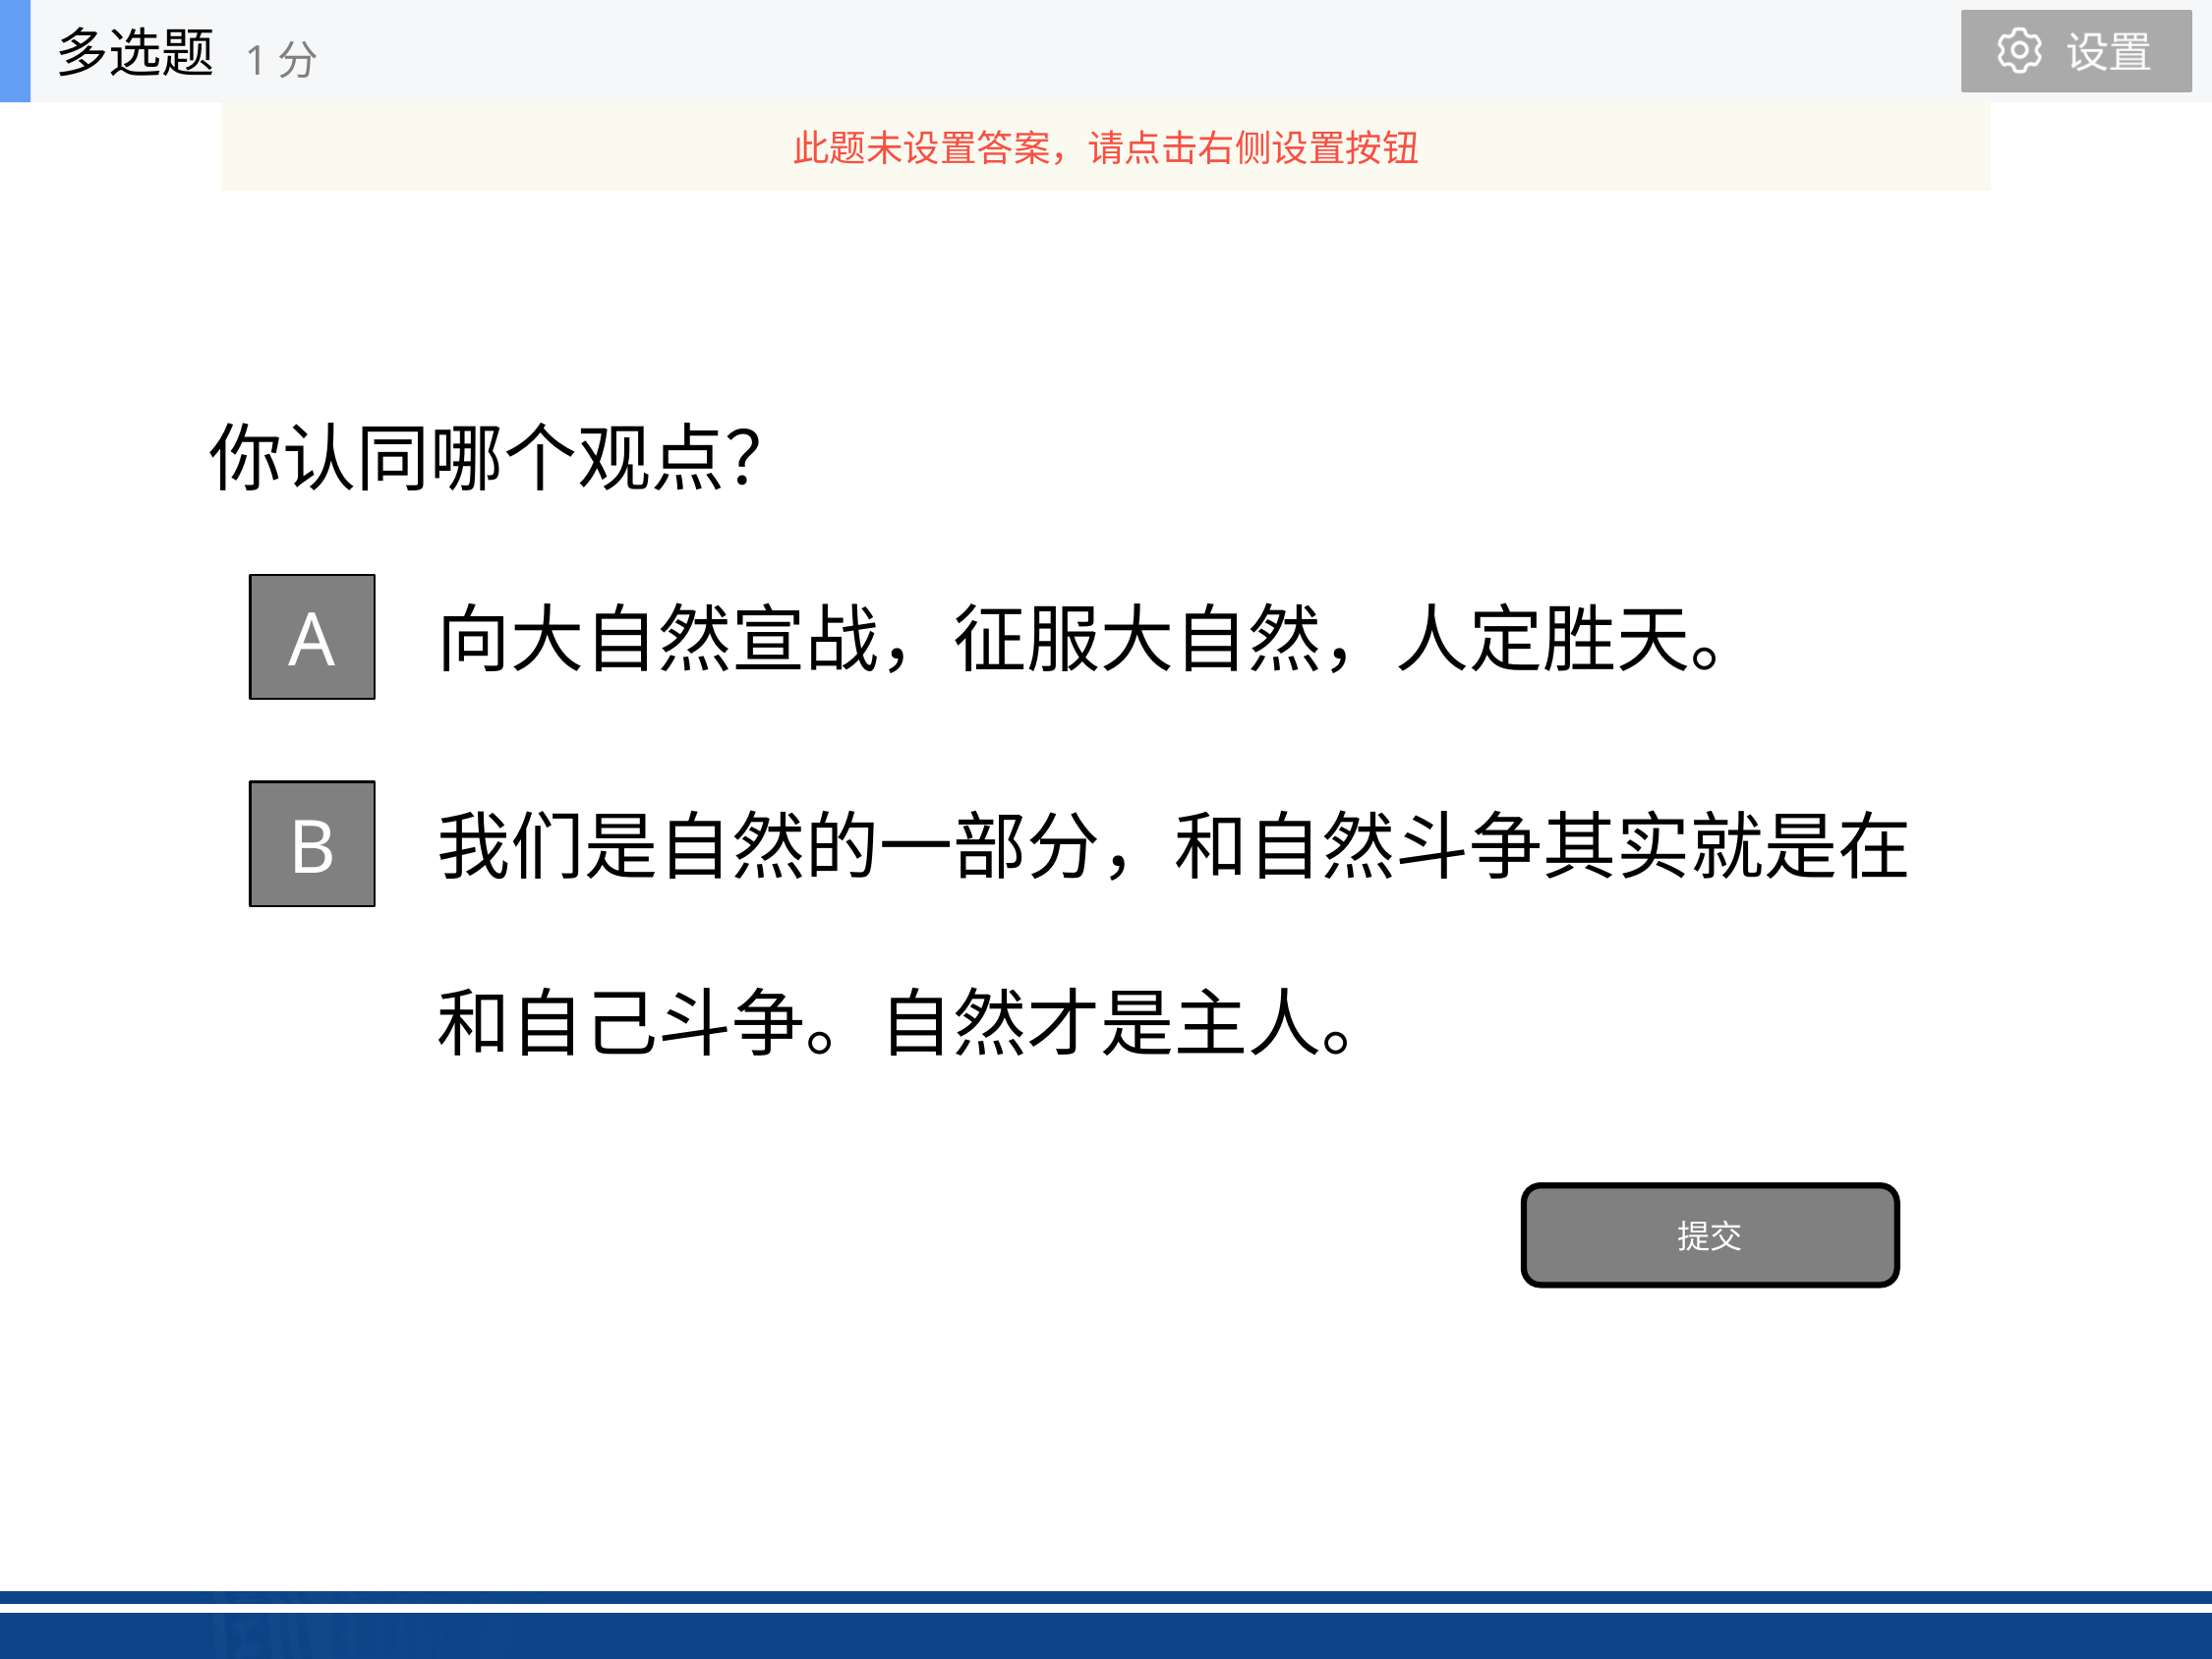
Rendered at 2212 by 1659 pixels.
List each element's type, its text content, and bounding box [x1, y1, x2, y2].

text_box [0, 0, 2212, 103]
text_box 提交 [1521, 1183, 1899, 1287]
text_box [423, 973, 1972, 1129]
picture [0, 1591, 2212, 1604]
text_box 你认同哪个观点？ [194, 288, 1964, 535]
text_box 我们是自然的一部分，和自然斗争其实就是在和自己斗争。自然才是主人。 [423, 790, 1972, 973]
text_box A [248, 572, 377, 701]
picture [0, 1613, 2212, 1659]
text_box B [248, 779, 377, 908]
text_box 向大自然宣战，征服大自然，人定胜天。 [423, 558, 1972, 715]
picture [1961, 10, 2192, 92]
text_box 此题未设置答案，请点击右侧设置按钮 [220, 114, 1991, 192]
